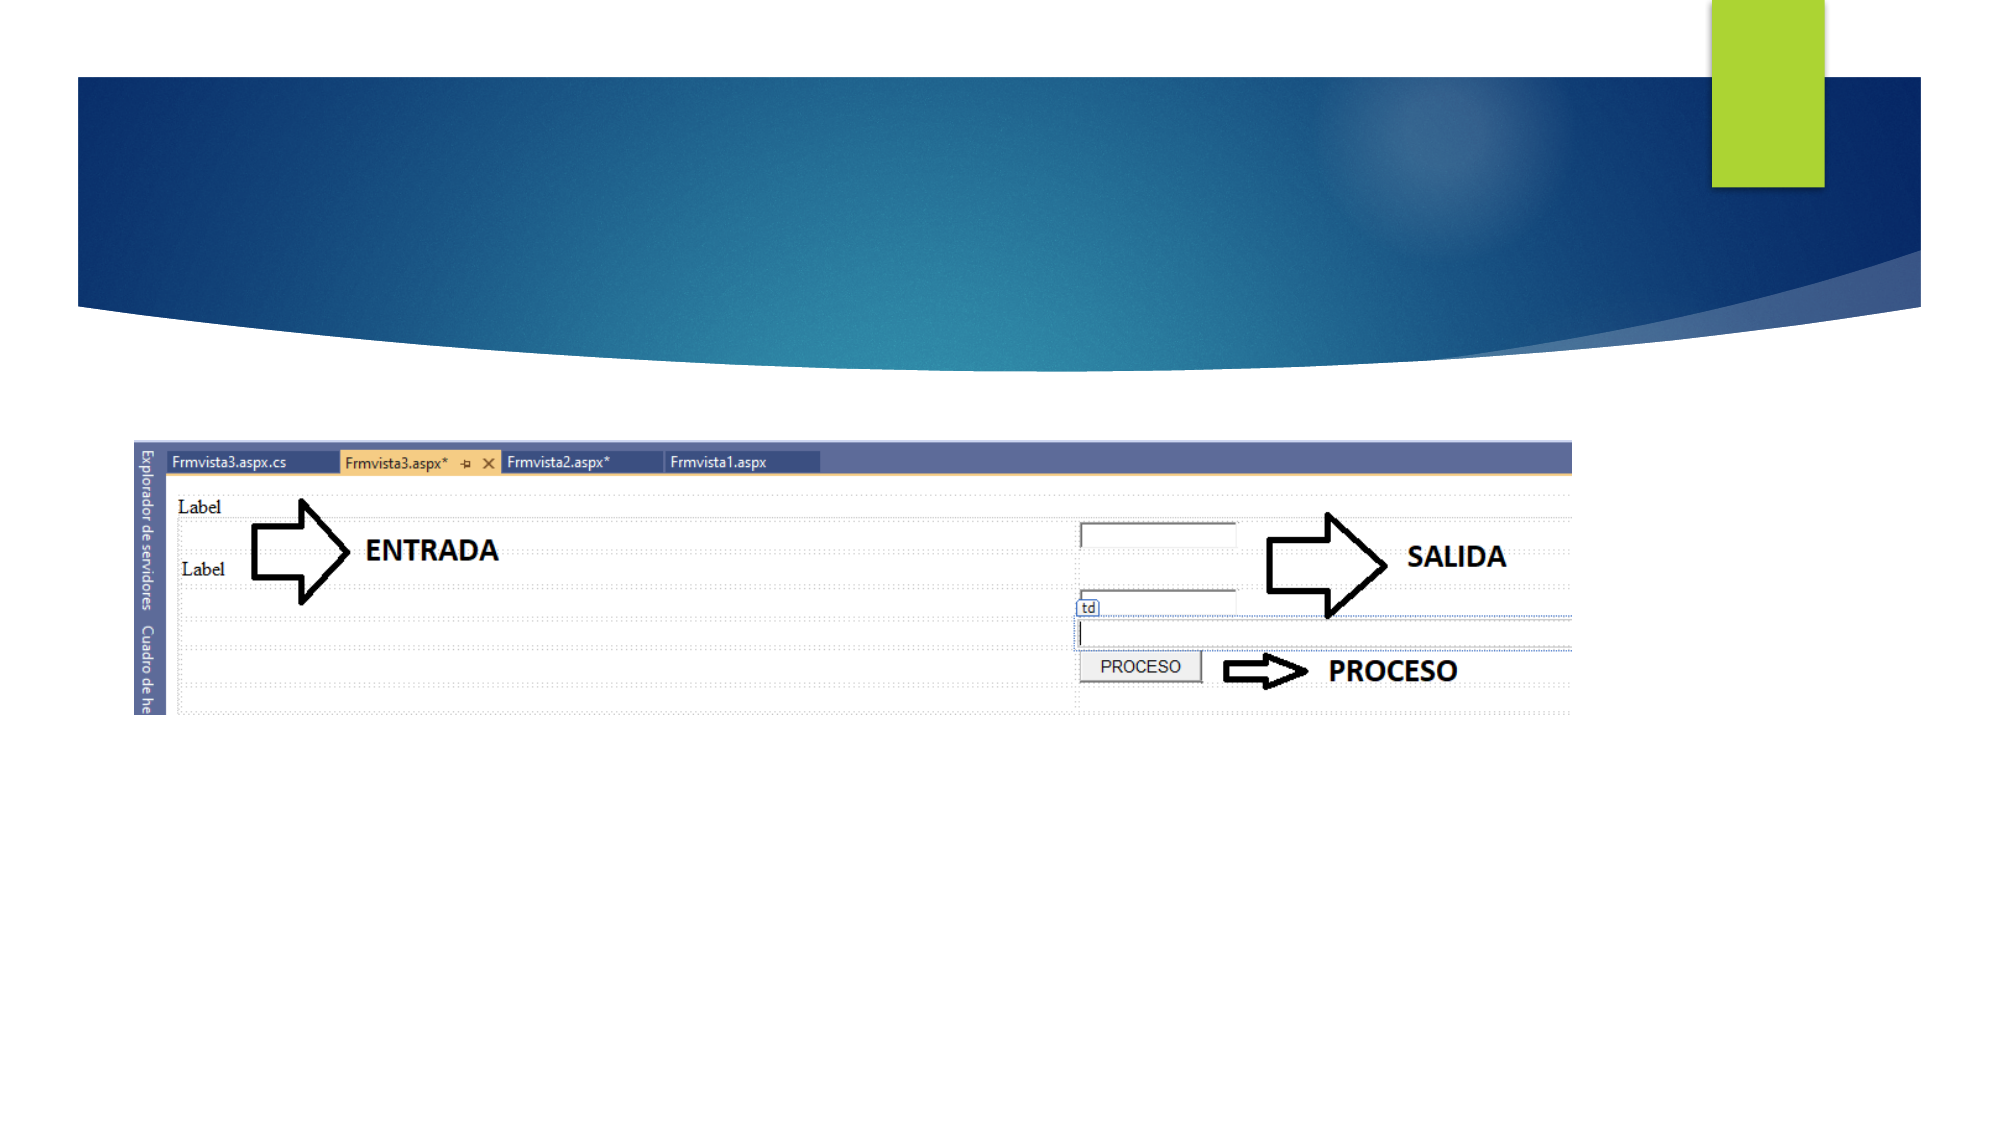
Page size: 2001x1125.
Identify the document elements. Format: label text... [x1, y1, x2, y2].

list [133, 440, 1572, 715]
text_box Solución [1507, 311, 1749, 355]
picture [79, 78, 1920, 371]
